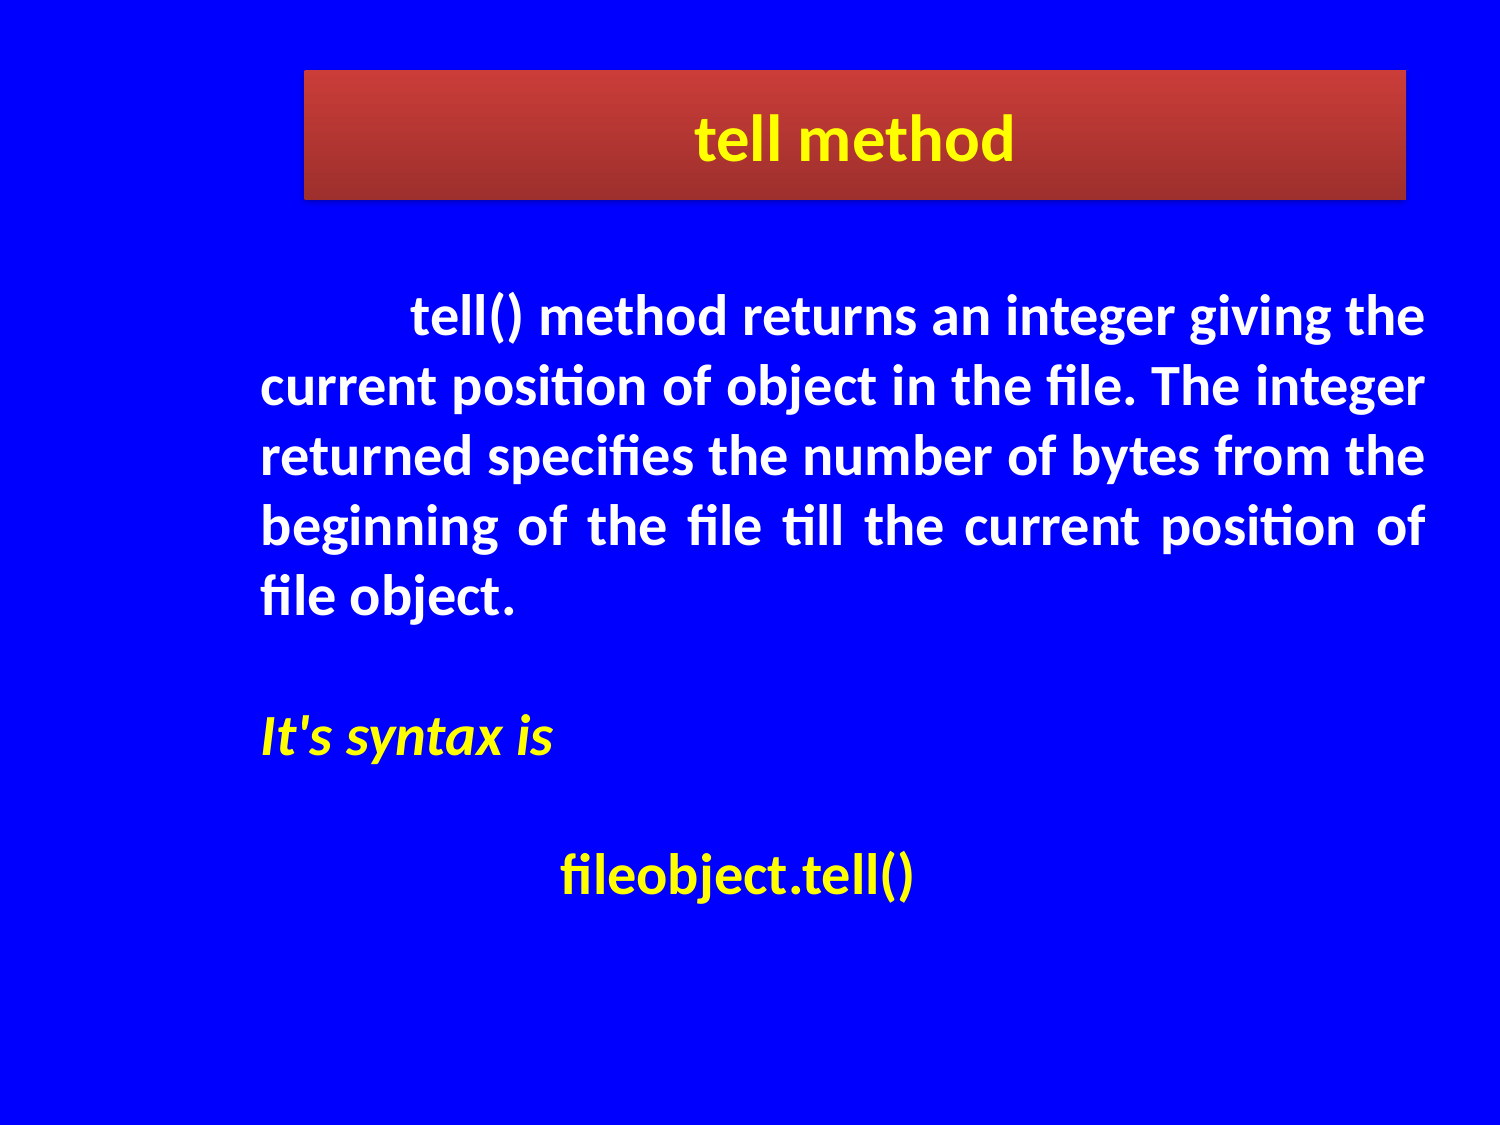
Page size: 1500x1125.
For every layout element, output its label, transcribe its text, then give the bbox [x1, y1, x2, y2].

text_box tell method [304, 70, 1407, 200]
text_box tell() method returns an integer giving the current position of object in the file. The integer returned specifies the number of bytes from the beginning of the file till the current position of file object. It's syntax is fileobject.tell() [246, 269, 1442, 915]
